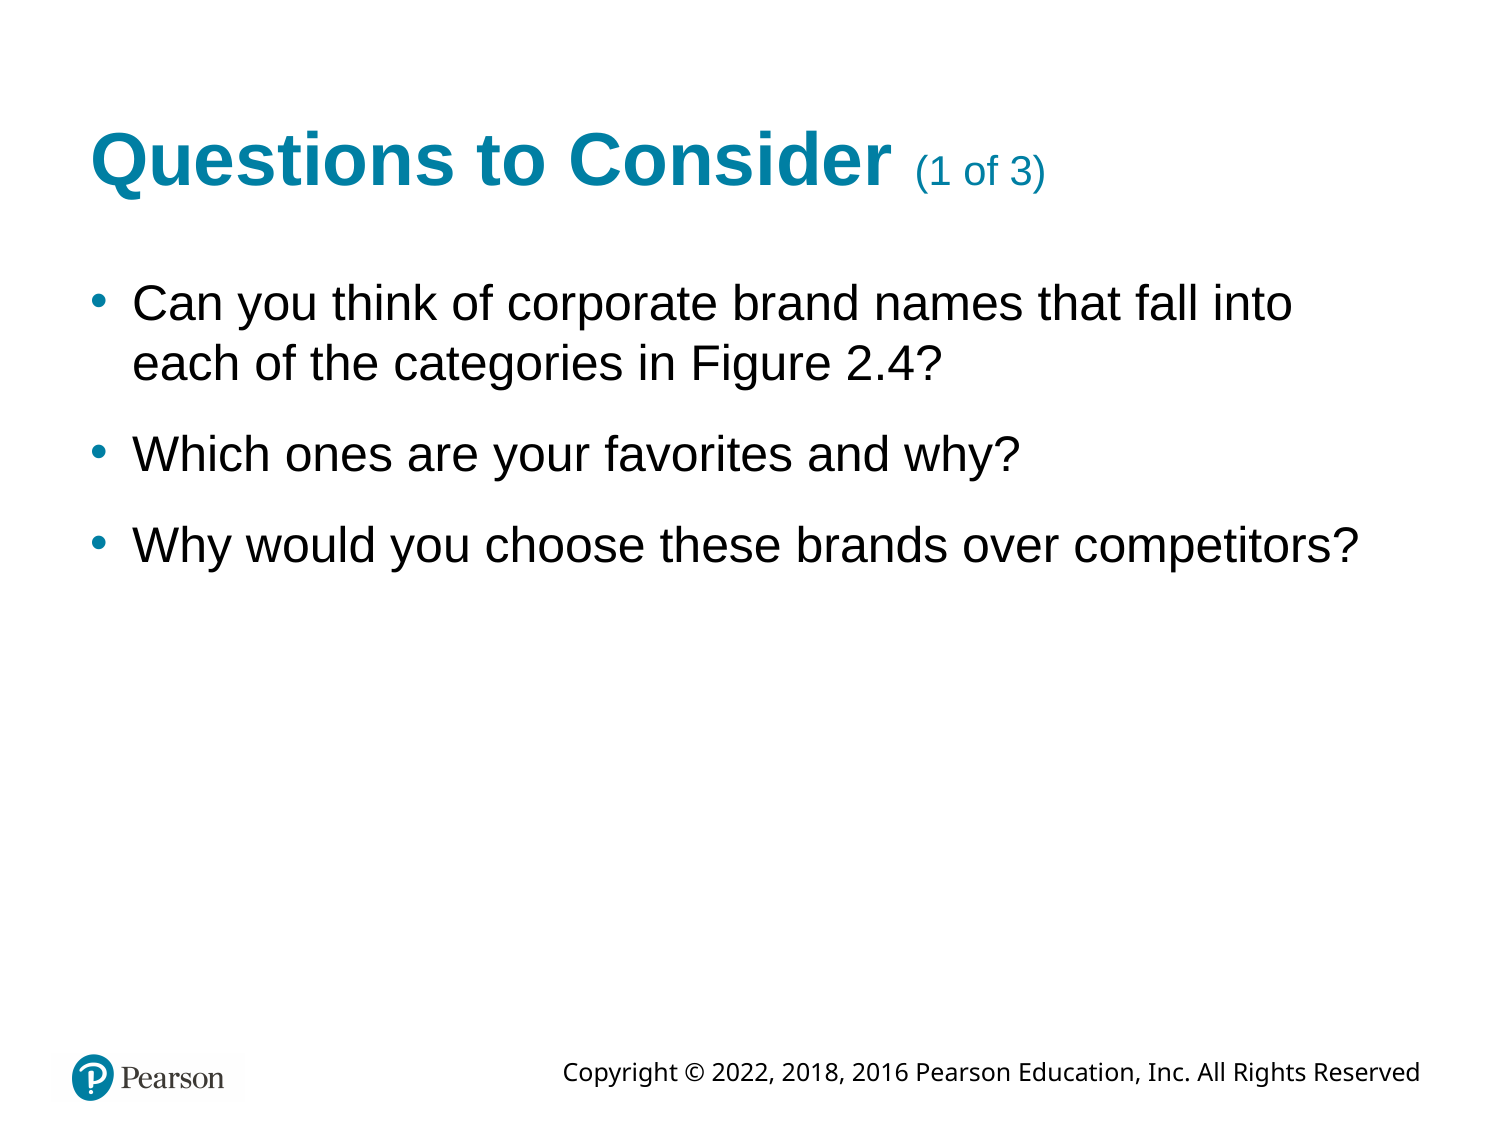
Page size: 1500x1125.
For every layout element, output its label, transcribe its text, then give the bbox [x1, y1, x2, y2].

list Can you think of corporate brand names that fall into each of the categories in Figure 2.4? Which ones are your favorites and why? Why would you choose these brands over competitors? [75, 255, 1426, 1021]
title Questions to Consider (1 of 3) [75, 35, 1425, 216]
picture [51, 1053, 245, 1102]
